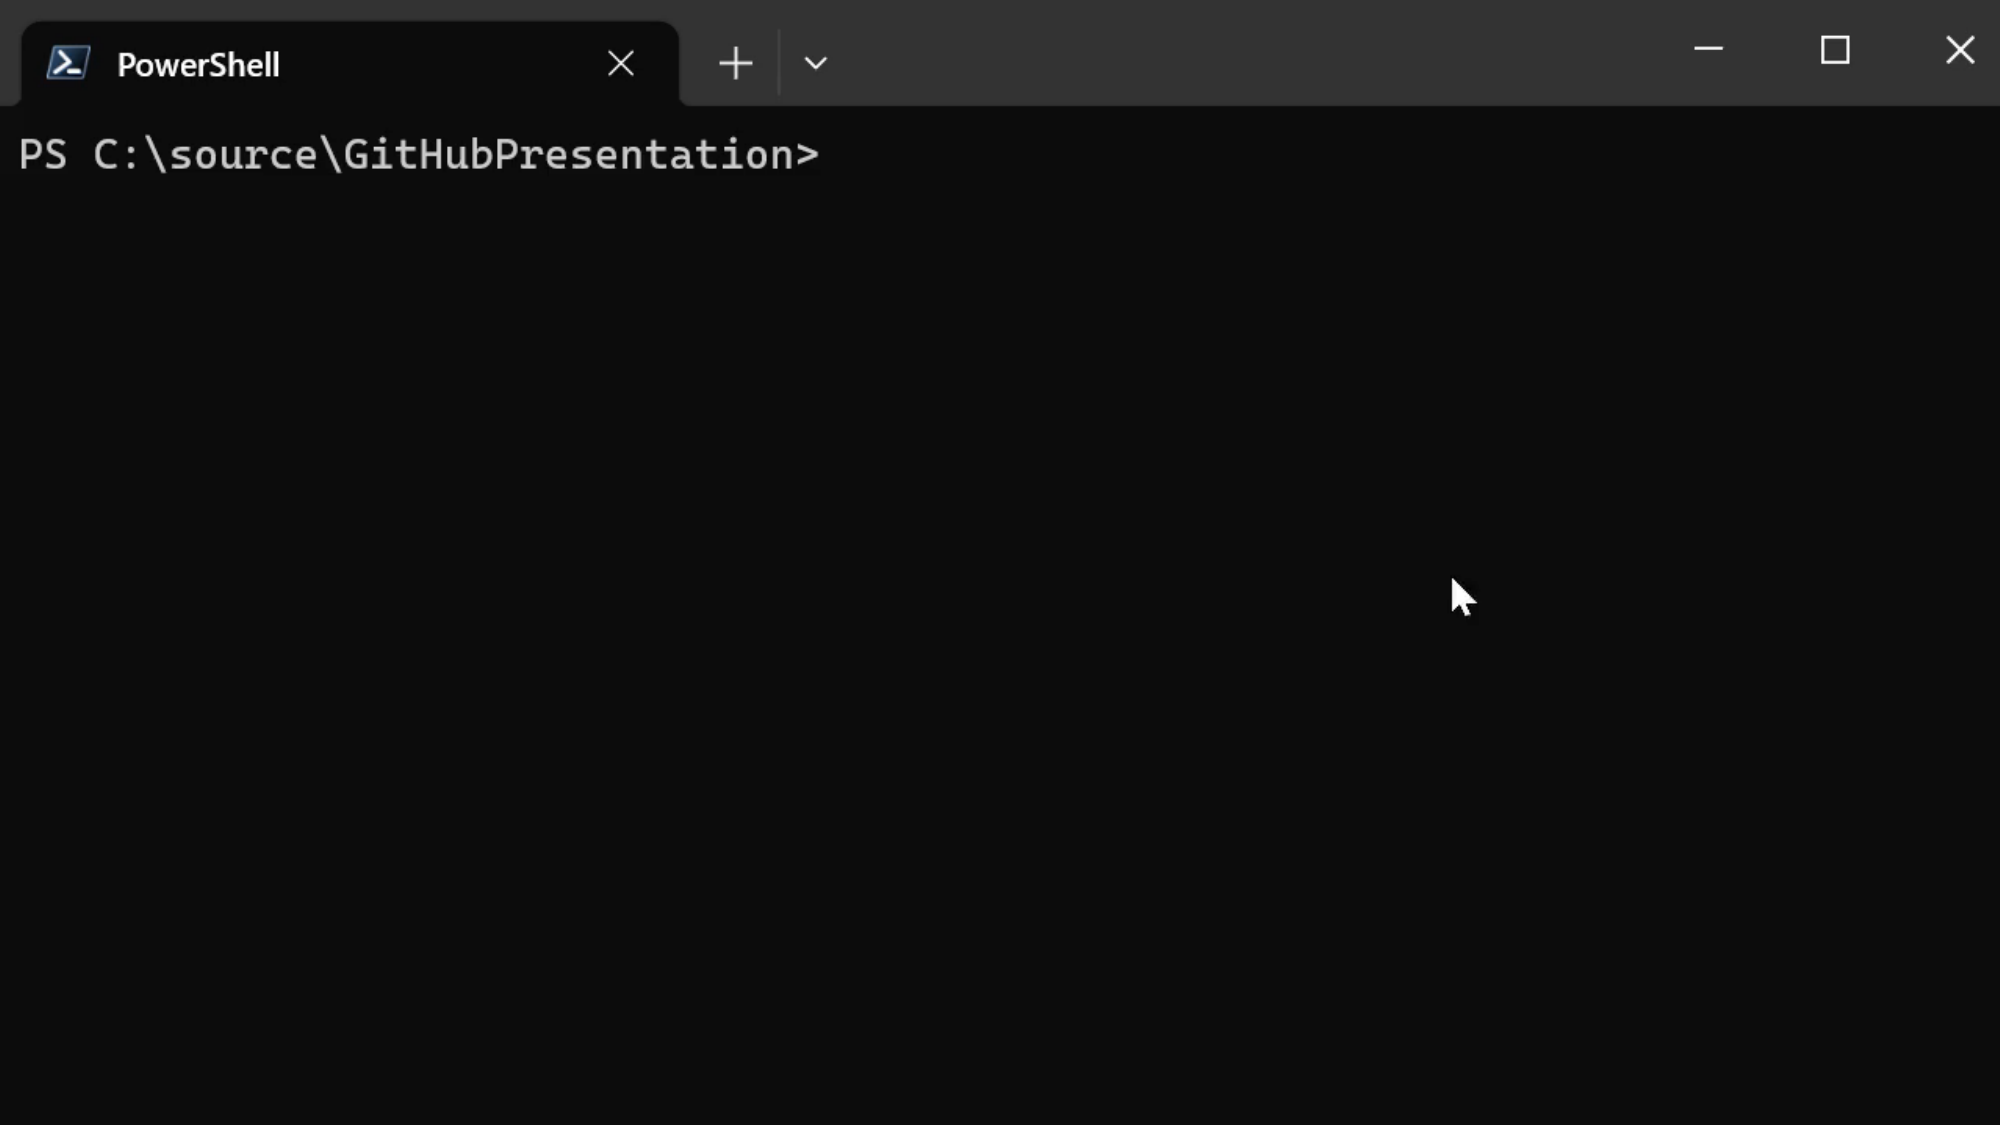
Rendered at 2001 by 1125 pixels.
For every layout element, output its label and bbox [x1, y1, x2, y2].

list [0, 0, 2000, 1125]
